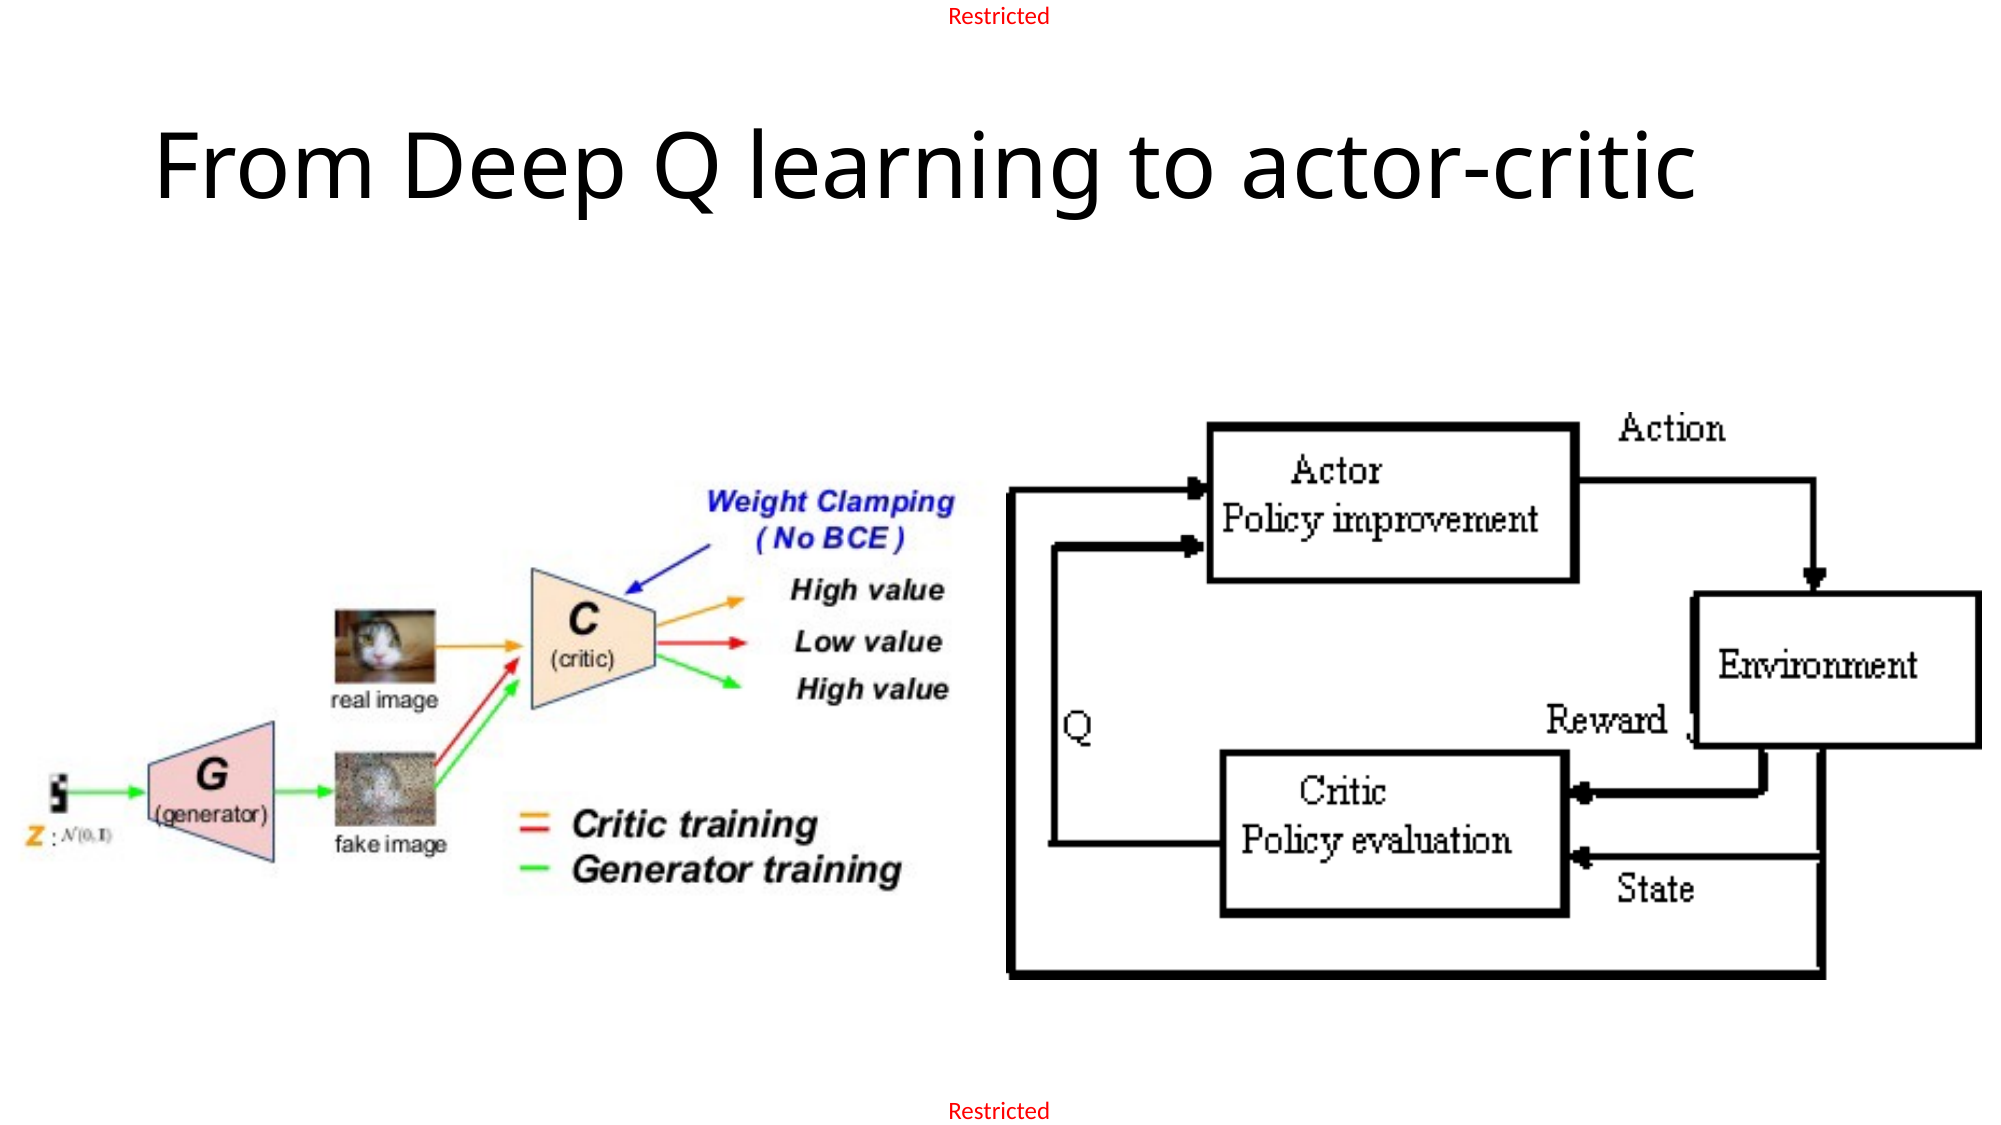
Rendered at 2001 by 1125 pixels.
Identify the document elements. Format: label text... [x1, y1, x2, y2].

picture [18, 477, 1000, 980]
picture [1006, 412, 1982, 980]
title From Deep Q learning to actor-critic [137, 59, 1863, 278]
